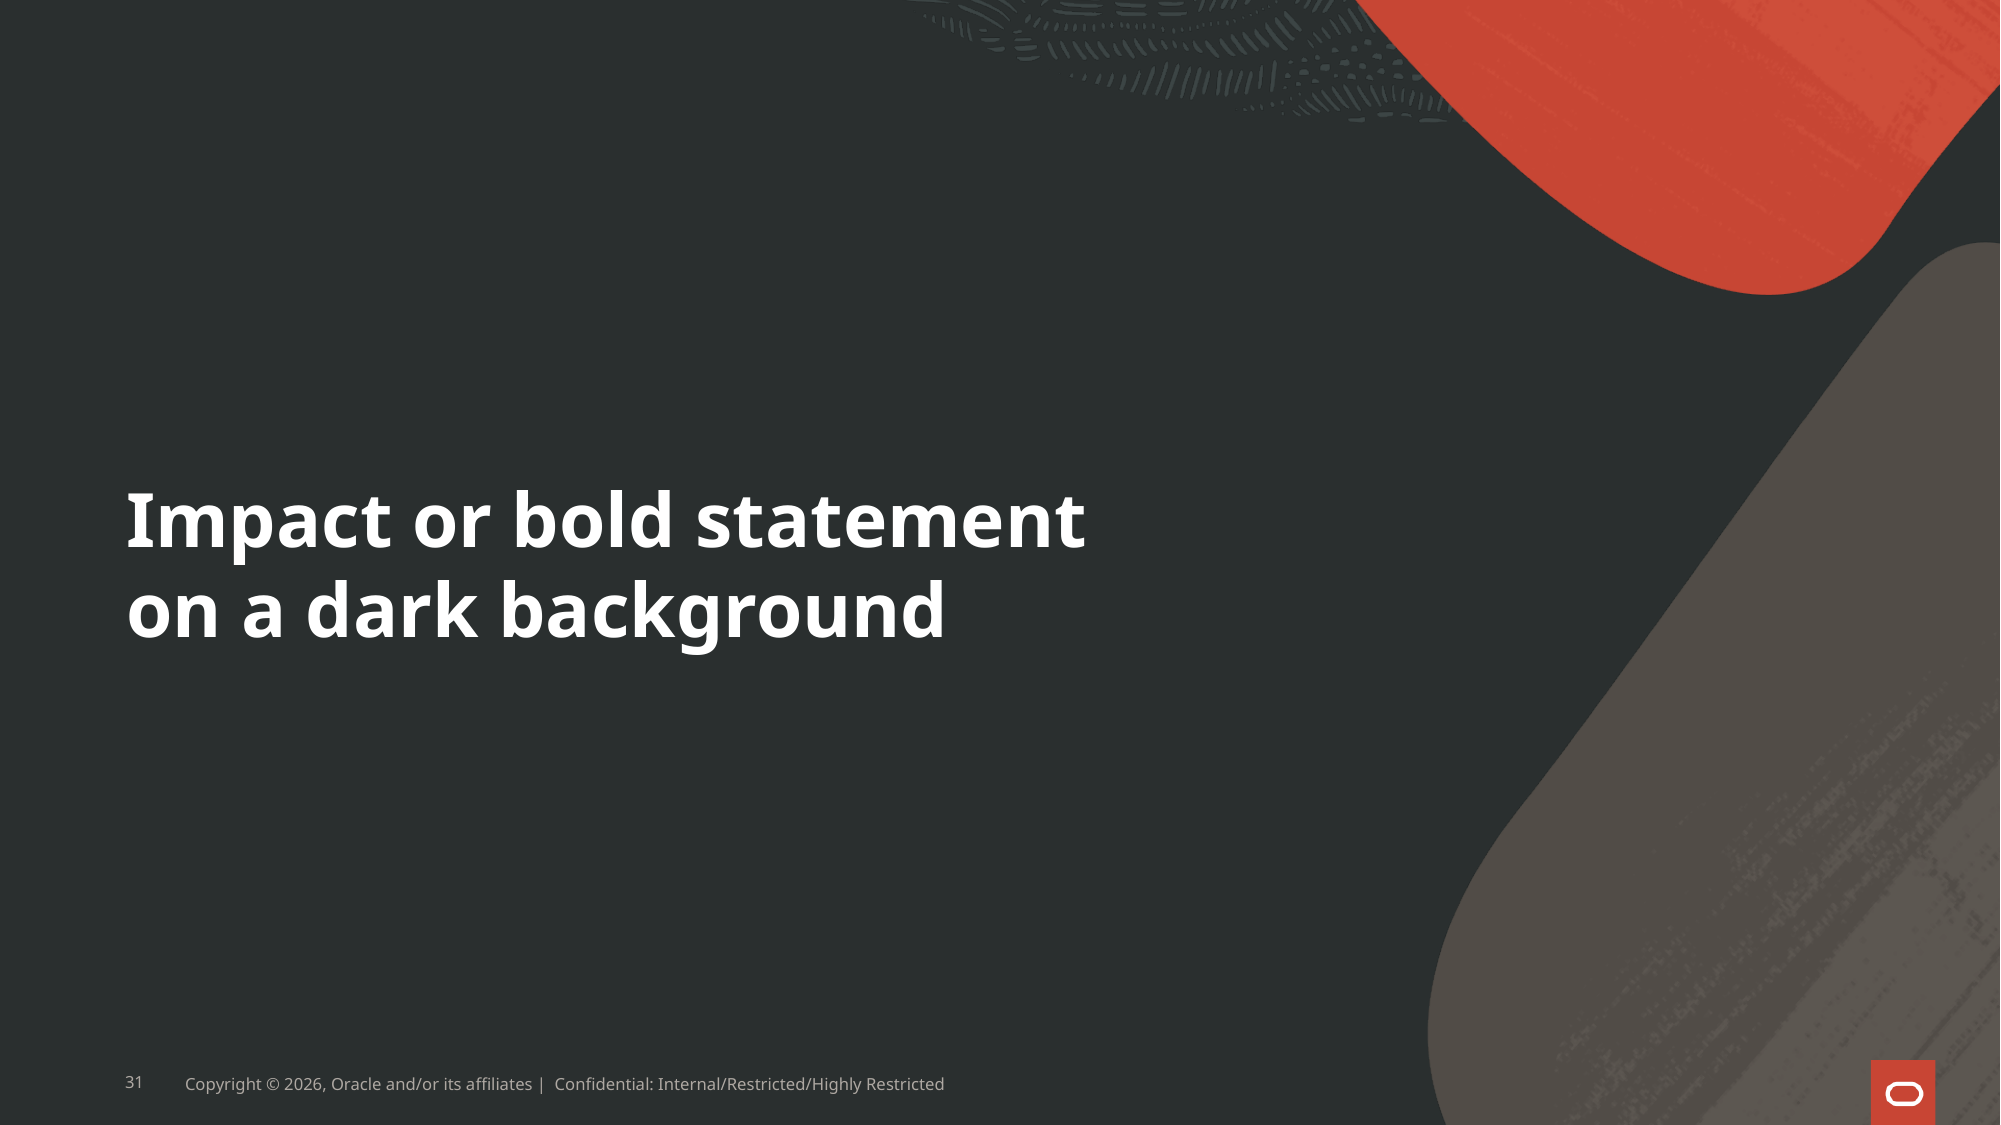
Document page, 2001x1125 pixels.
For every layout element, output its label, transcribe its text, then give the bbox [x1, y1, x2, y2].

footer Copyright © 2026, Oracle and/or its affiliates | Confidential: Internal/Restricted/Highly Restricted [185, 1053, 1128, 1114]
title Impact or bold statement on a dark background [126, 495, 1877, 630]
slide_number 31 [125, 1053, 185, 1114]
picture [0, 0, 2000, 1125]
